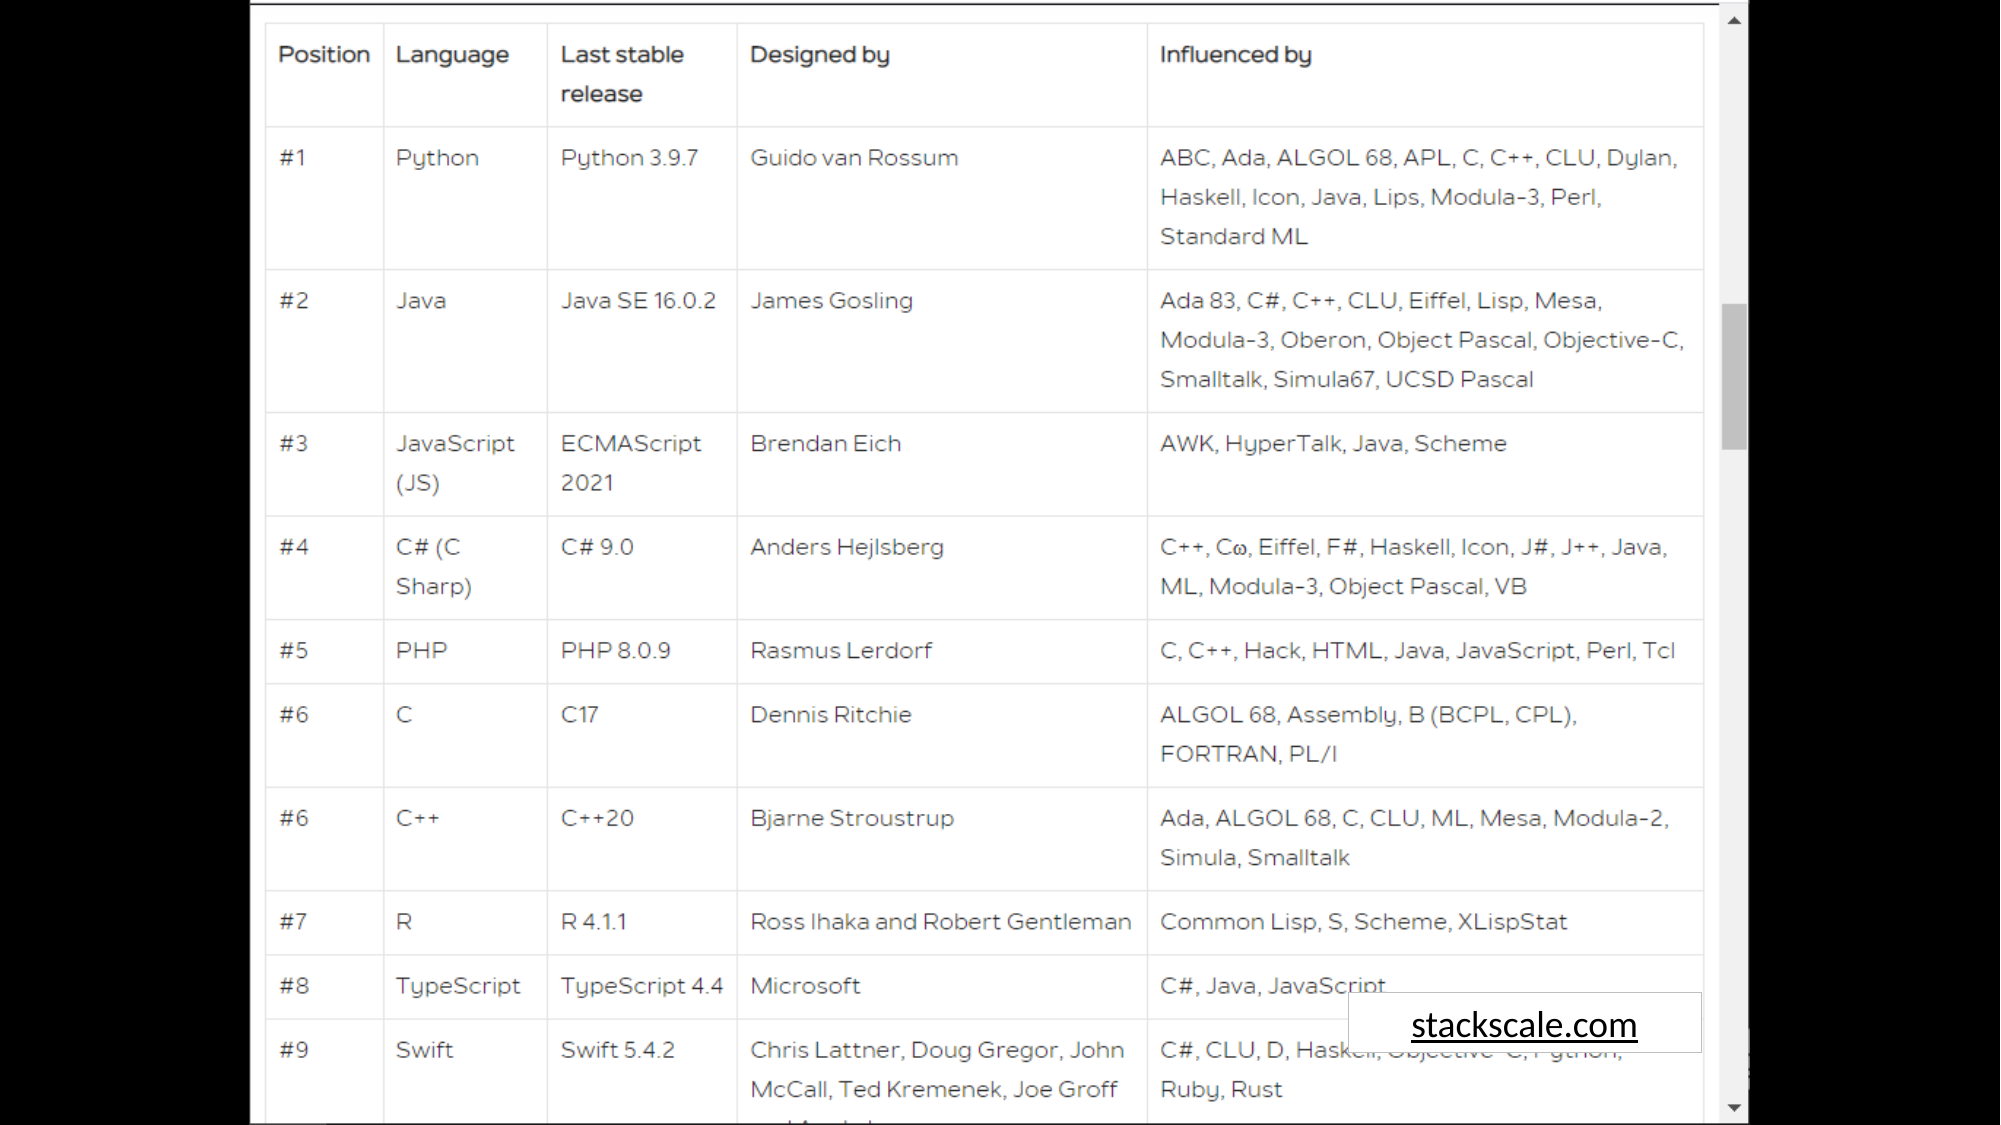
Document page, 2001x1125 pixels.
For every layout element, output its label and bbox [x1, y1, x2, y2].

picture [249, 0, 1750, 1125]
